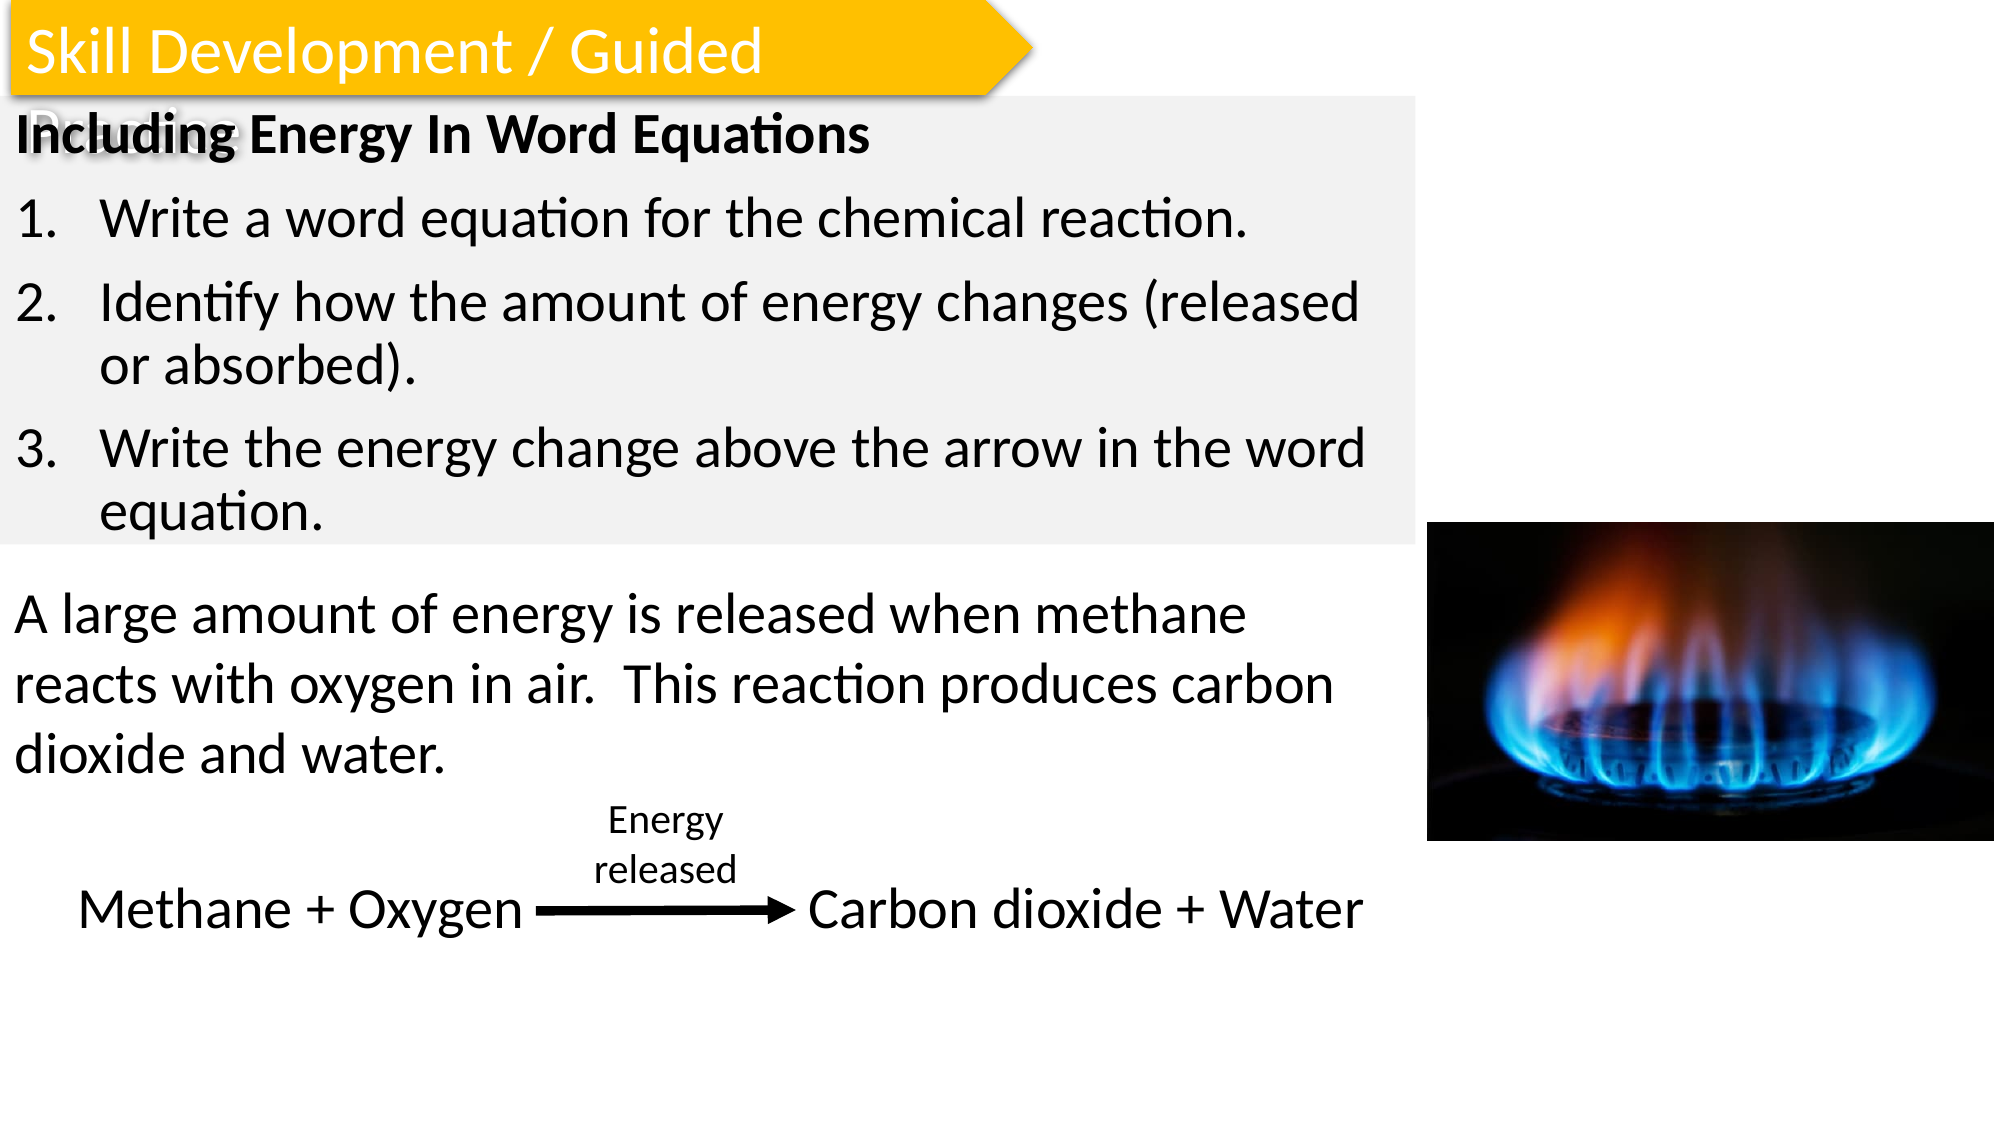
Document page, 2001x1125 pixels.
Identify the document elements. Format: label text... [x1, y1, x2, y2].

text_box A large amount of energy is released when methane reacts with oxygen in air. This reaction produces carbon dioxide and water. [0, 568, 1416, 793]
text_box Carbon dioxide + Water [793, 863, 1380, 948]
list Including Energy In Word Equations Write a word equation for the chemical reaction. Identify how the amount of energy changes (released or absorbed). Write the energy change above the arrow in the word equation. [0, 96, 1416, 568]
text_box Skill Development / Guided Practice [11, 0, 1033, 95]
picture [1427, 522, 1994, 841]
text_box Energy released [578, 784, 753, 900]
text_box Methane + Oxygen [62, 863, 540, 948]
